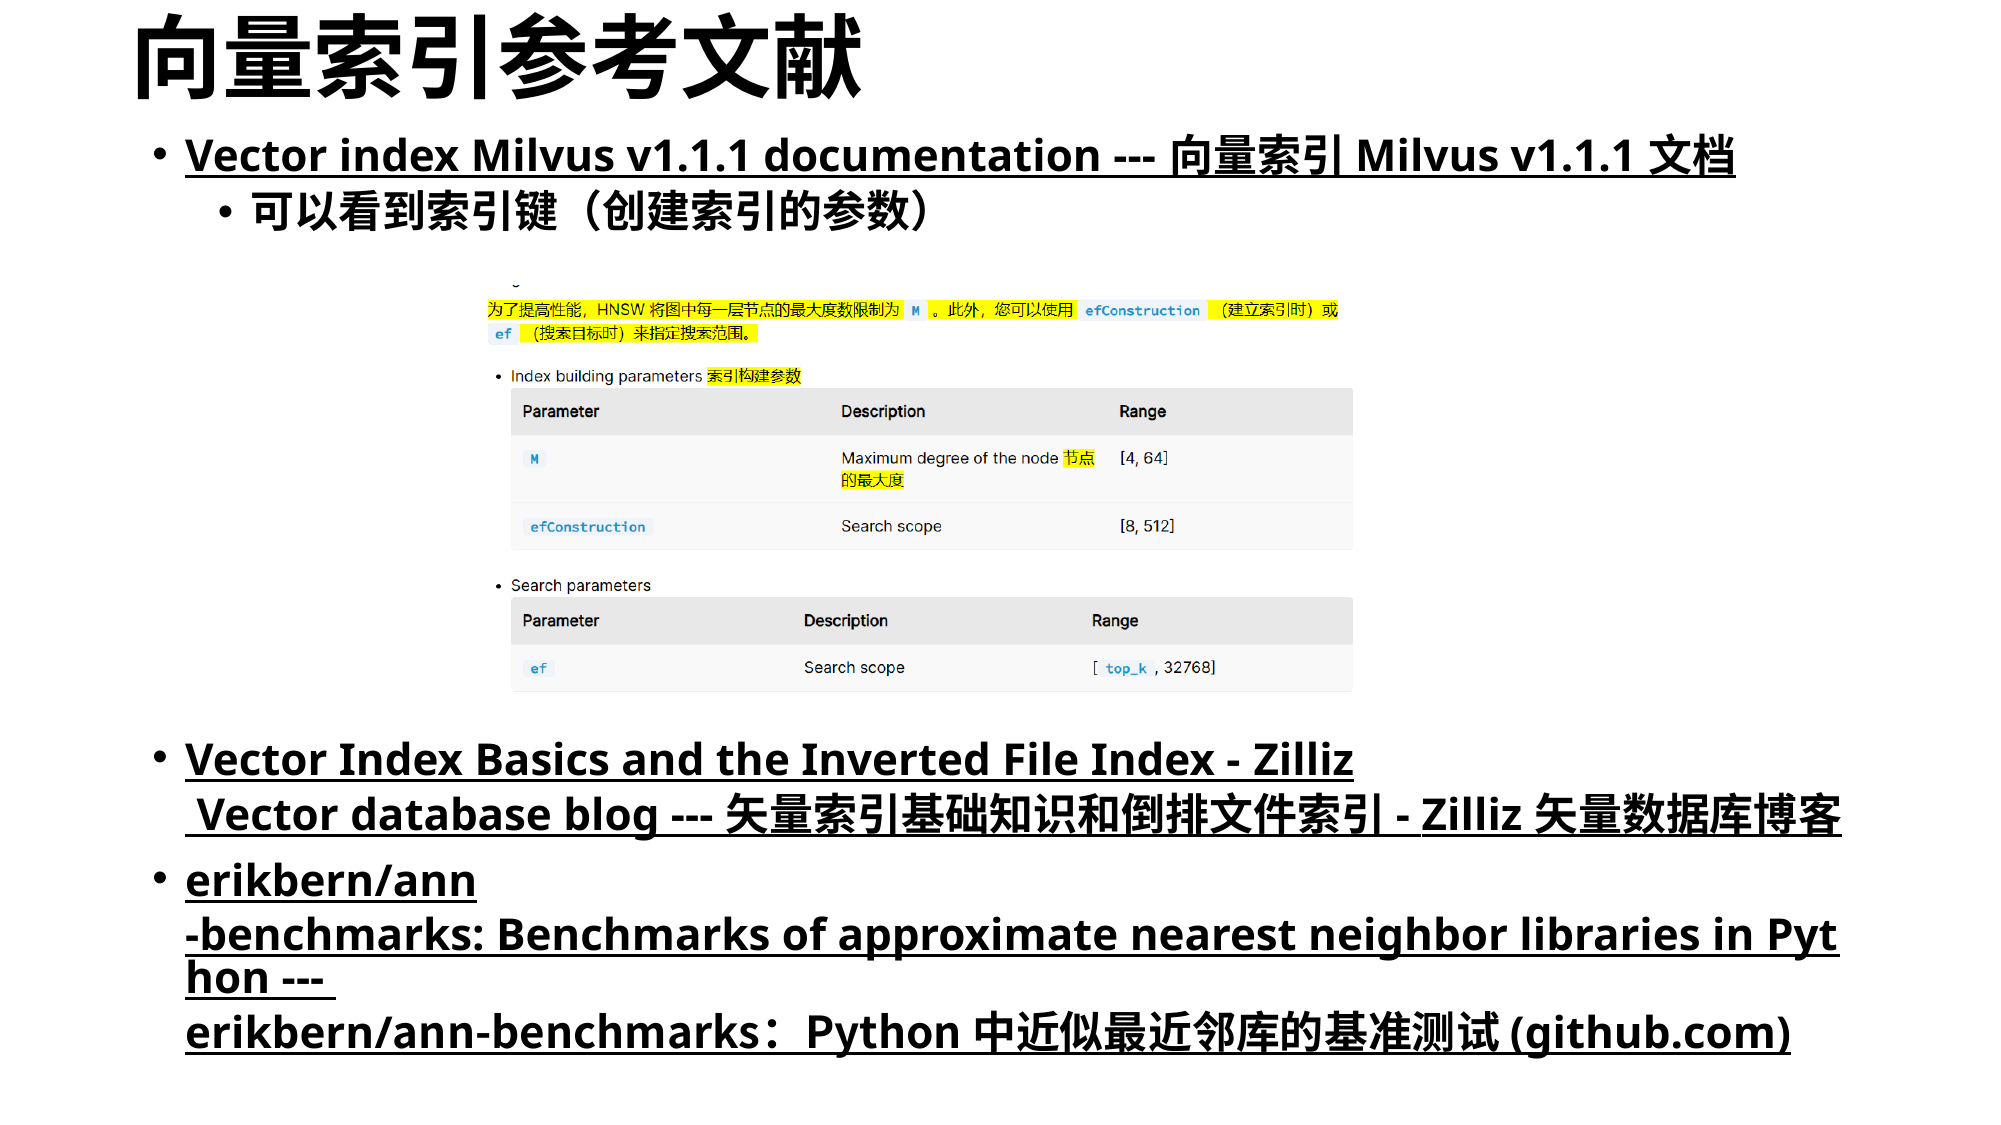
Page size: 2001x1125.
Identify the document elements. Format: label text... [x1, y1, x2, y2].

title 向量索引参考文献 [115, 3, 1526, 120]
list Vector index Milvus v1.1.1 documentation --- 向量索引 Milvus v1.1.1 文档 可以看到索引键（创建索引的参数） Vector Index Basics and the Inverted File Index - Zilliz Vector database blog --- 矢量索引基础知识和倒排文件索引 - Zilliz 矢量数据库博客 erikbern/ann-benchmarks: Benchmarks of approximate nearest neighbor libraries in Python --- erikbern/ann-benchmarks：Python 中近似最近邻库的基准测试 (github.com) [137, 120, 1863, 1122]
picture [478, 285, 1360, 703]
